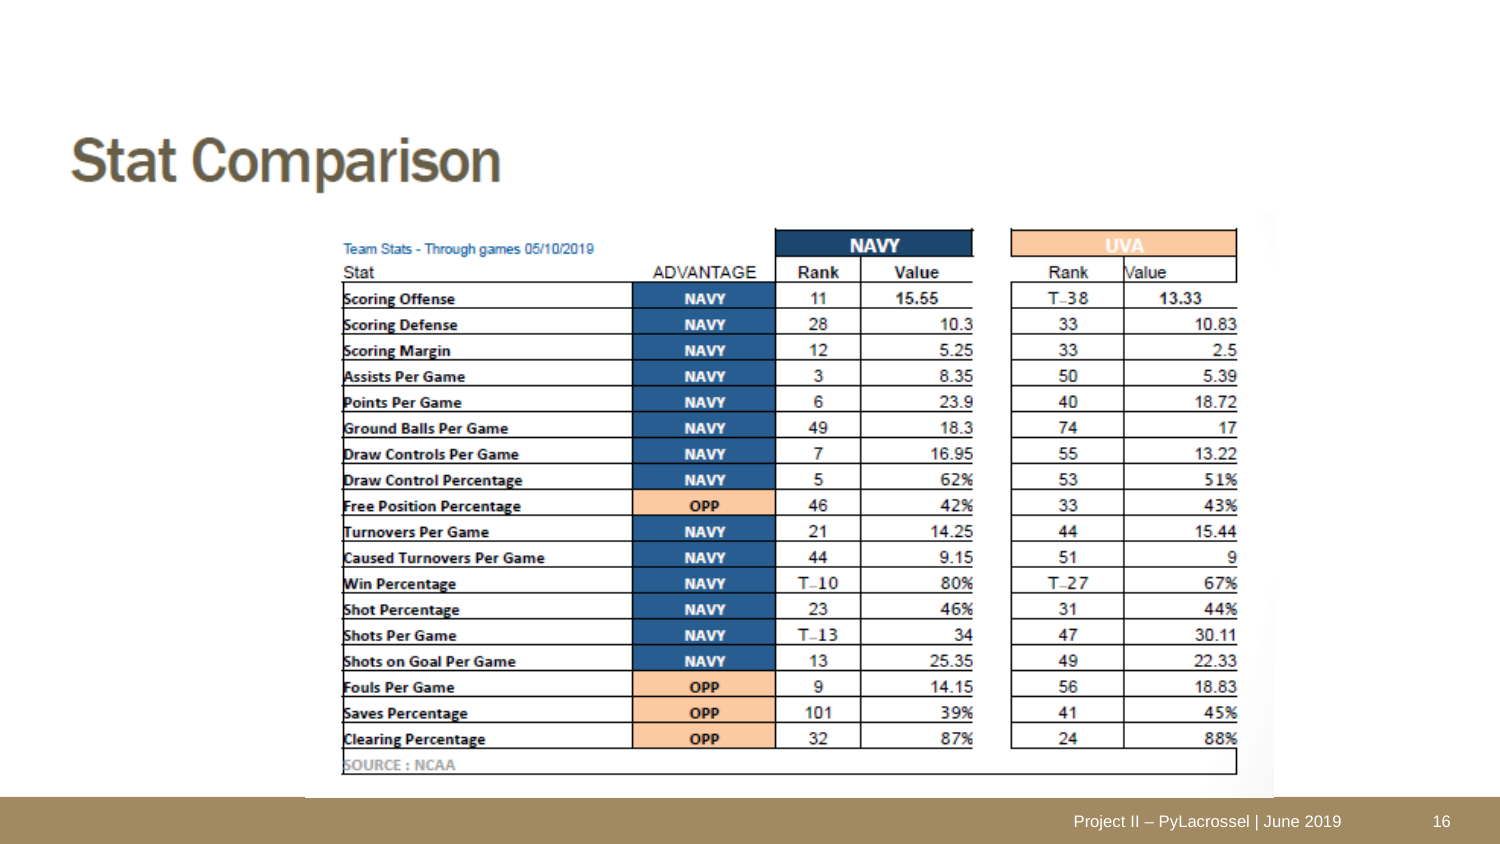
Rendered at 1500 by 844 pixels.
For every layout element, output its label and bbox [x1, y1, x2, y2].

picture [305, 210, 1274, 798]
picture [45, 106, 530, 206]
